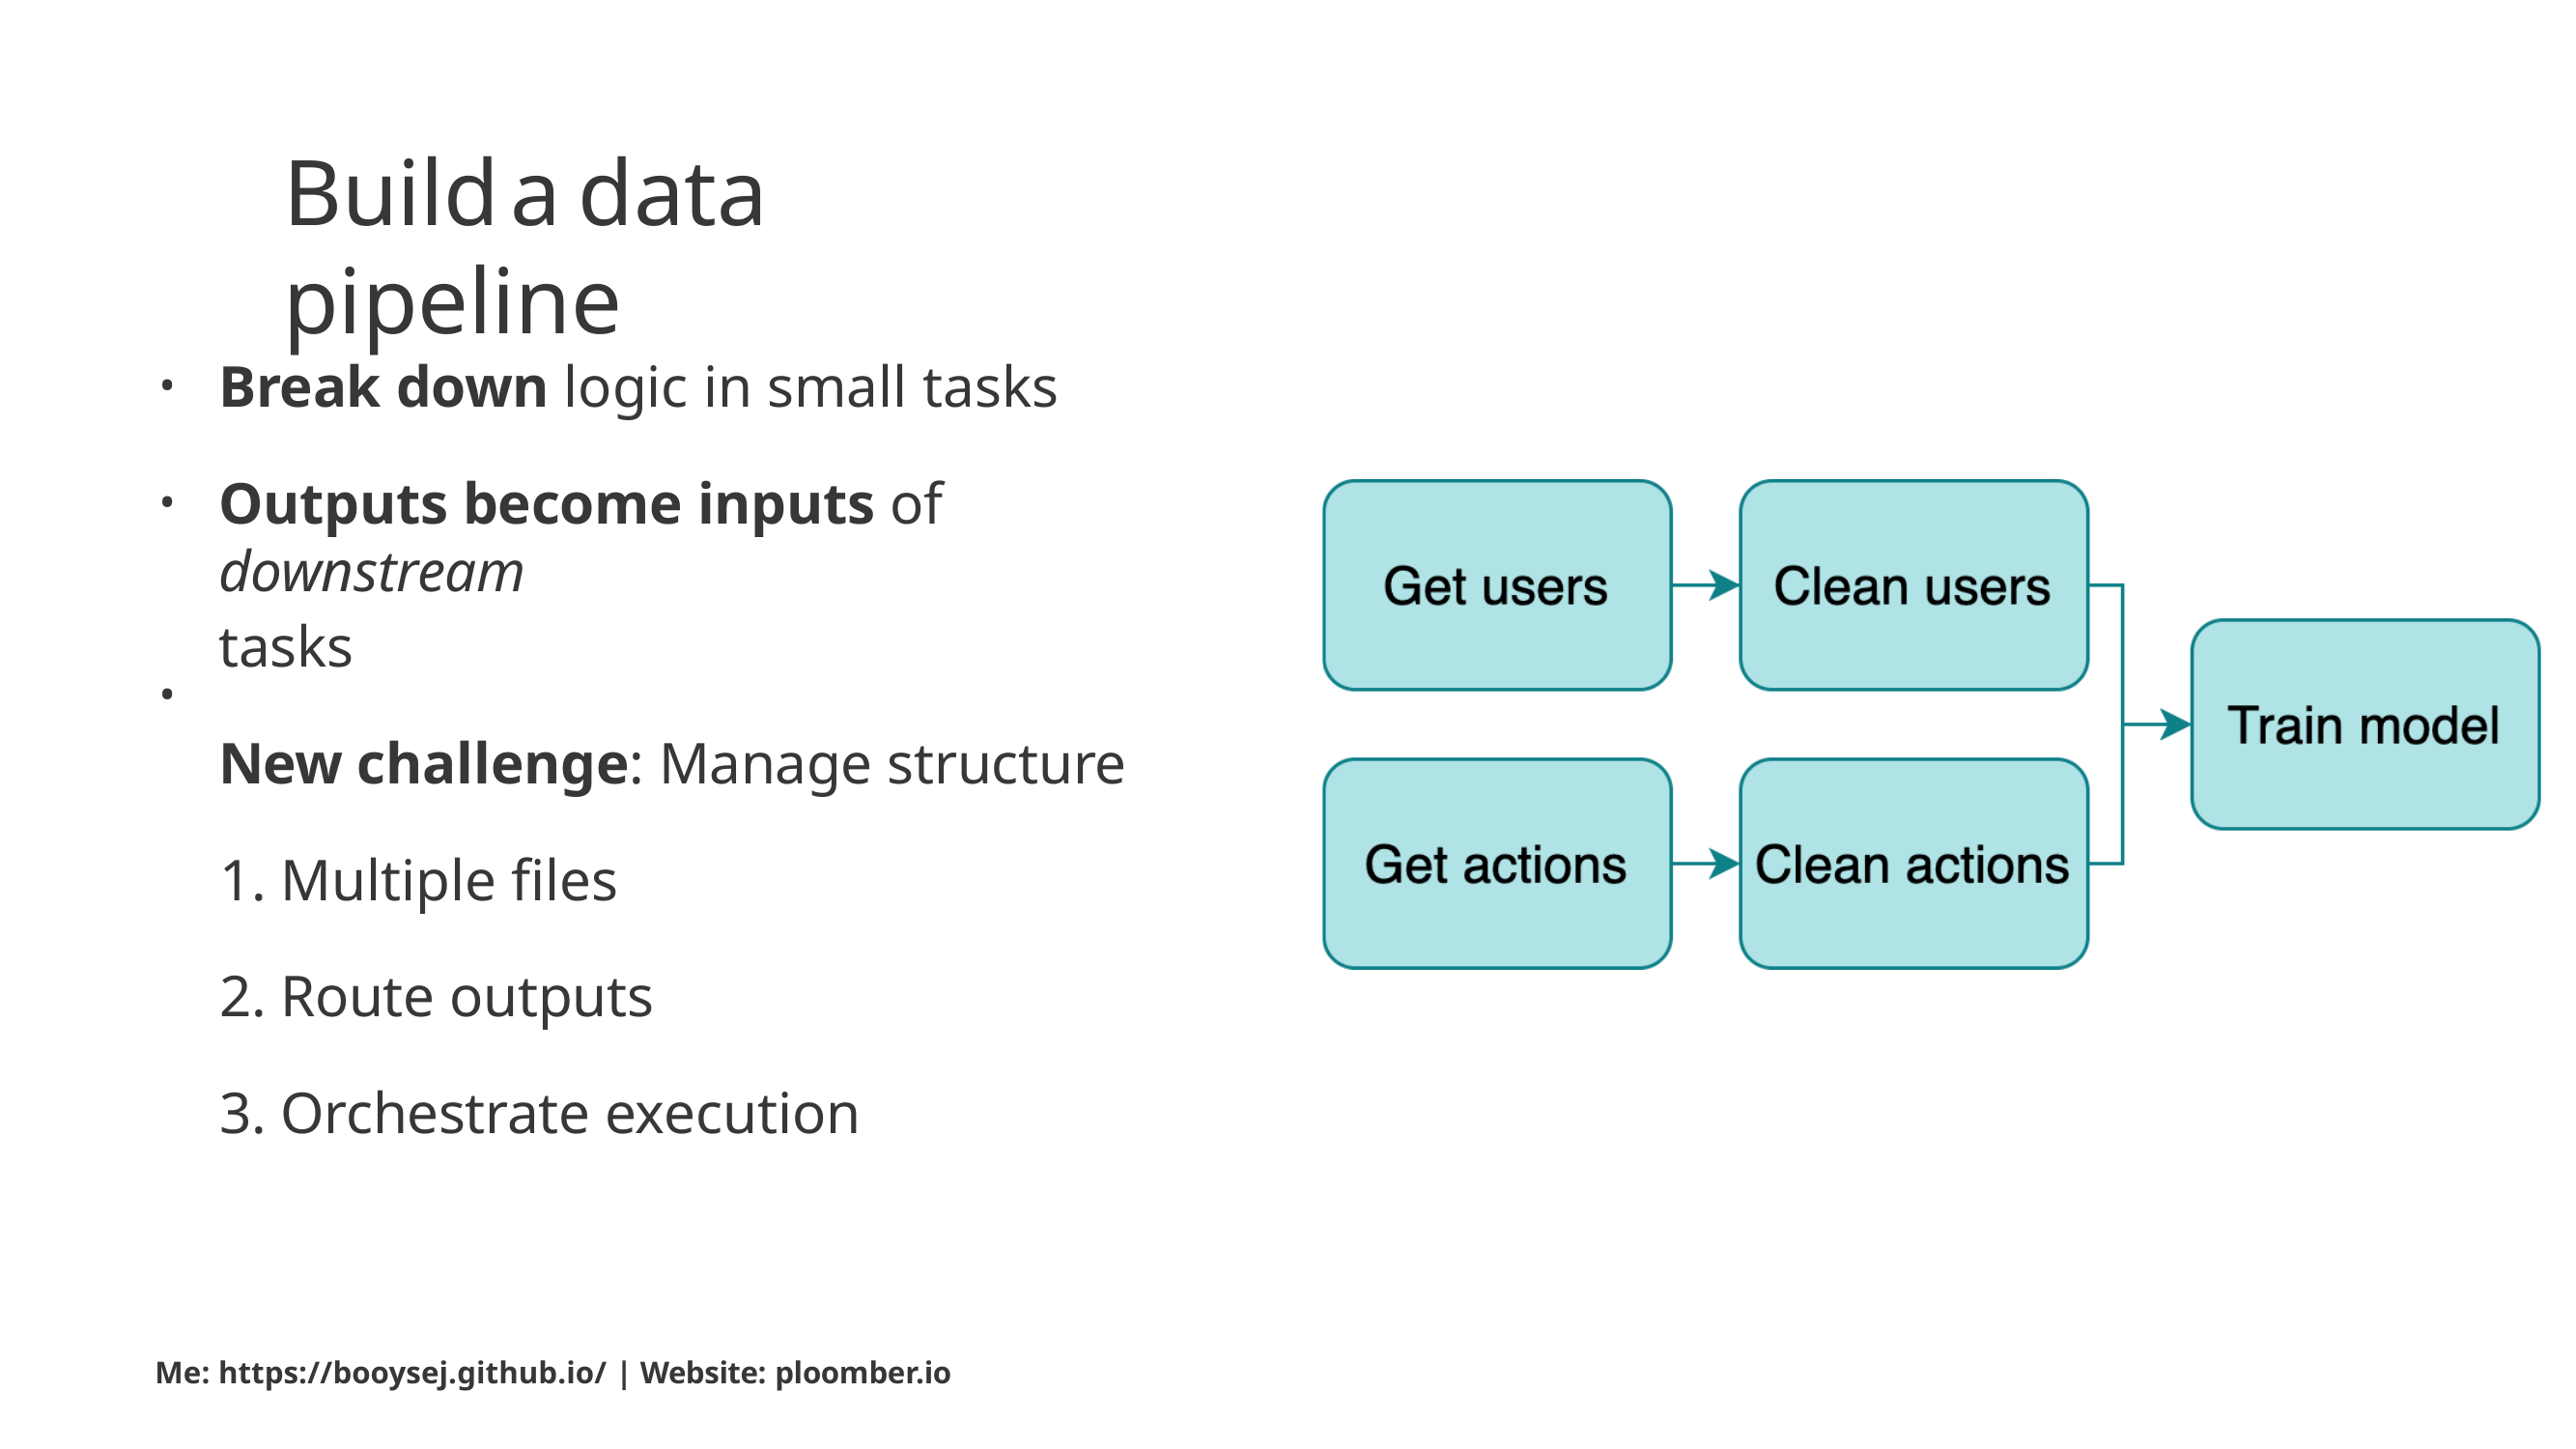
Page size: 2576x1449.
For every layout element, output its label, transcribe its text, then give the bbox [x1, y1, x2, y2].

text_box [1322, 479, 2541, 970]
text_box • [156, 471, 187, 527]
title Build a data pipeline [281, 132, 1088, 349]
text_box • [156, 664, 187, 720]
text_box • [156, 355, 187, 411]
footer Me: https://booysej.github.io/ | Website: ploomber.io [153, 1352, 1236, 1449]
text_box Break down logic in small tasks Outputs become inputs of downstream tasks New challenge: Manage structure Multiple ﬁles Route outputs Orchestrate execution [215, 349, 1185, 1146]
